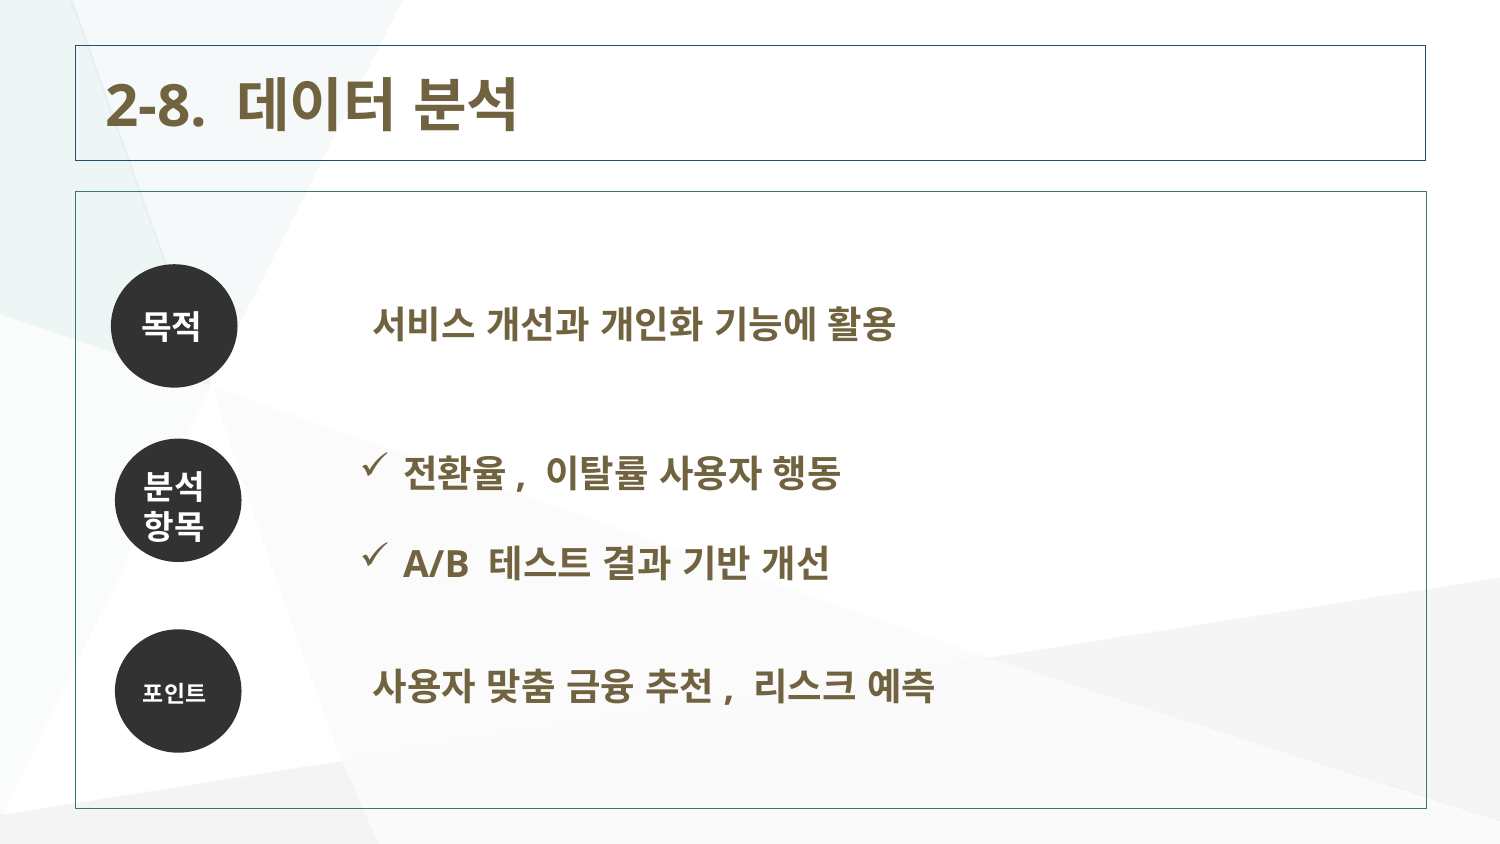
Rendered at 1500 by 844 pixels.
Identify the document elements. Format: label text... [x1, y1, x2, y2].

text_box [114, 629, 242, 753]
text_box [114, 438, 242, 563]
text_box [73, 190, 1428, 810]
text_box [110, 263, 238, 388]
text_box 2-8. 데이터 분석 [75, 45, 1426, 161]
